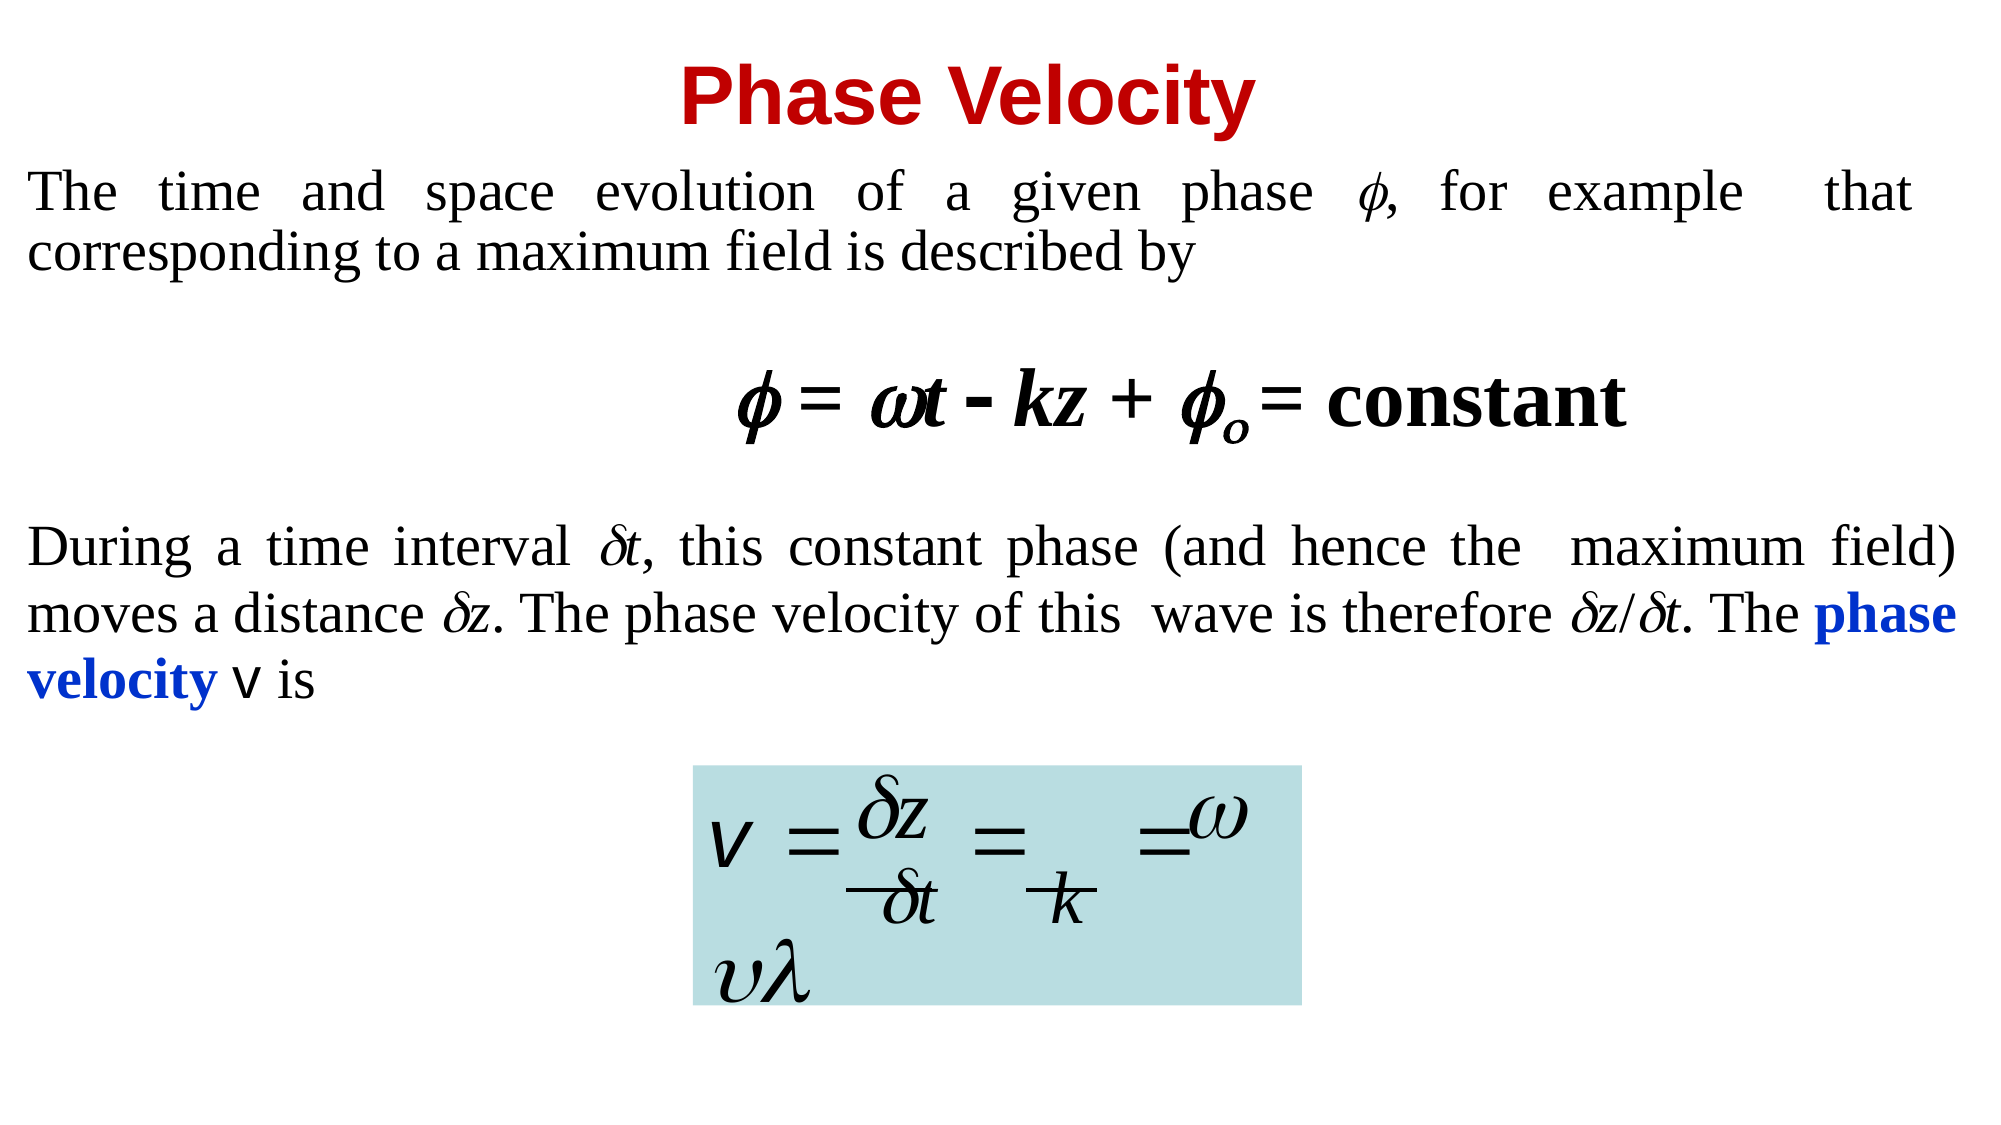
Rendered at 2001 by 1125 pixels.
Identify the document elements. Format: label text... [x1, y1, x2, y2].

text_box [692, 765, 1302, 1006]
text_box Phase Velocity The time and space evolution of a given phase , for example that corresponding to a maximum field is described by  = t  kz +  = constant During a time interval t, this constant phase (and hence the maximum field) moves a distance z. The phase velocity of this wave is therefore z/t. The phase velocity v is [18, 17, 1964, 713]
